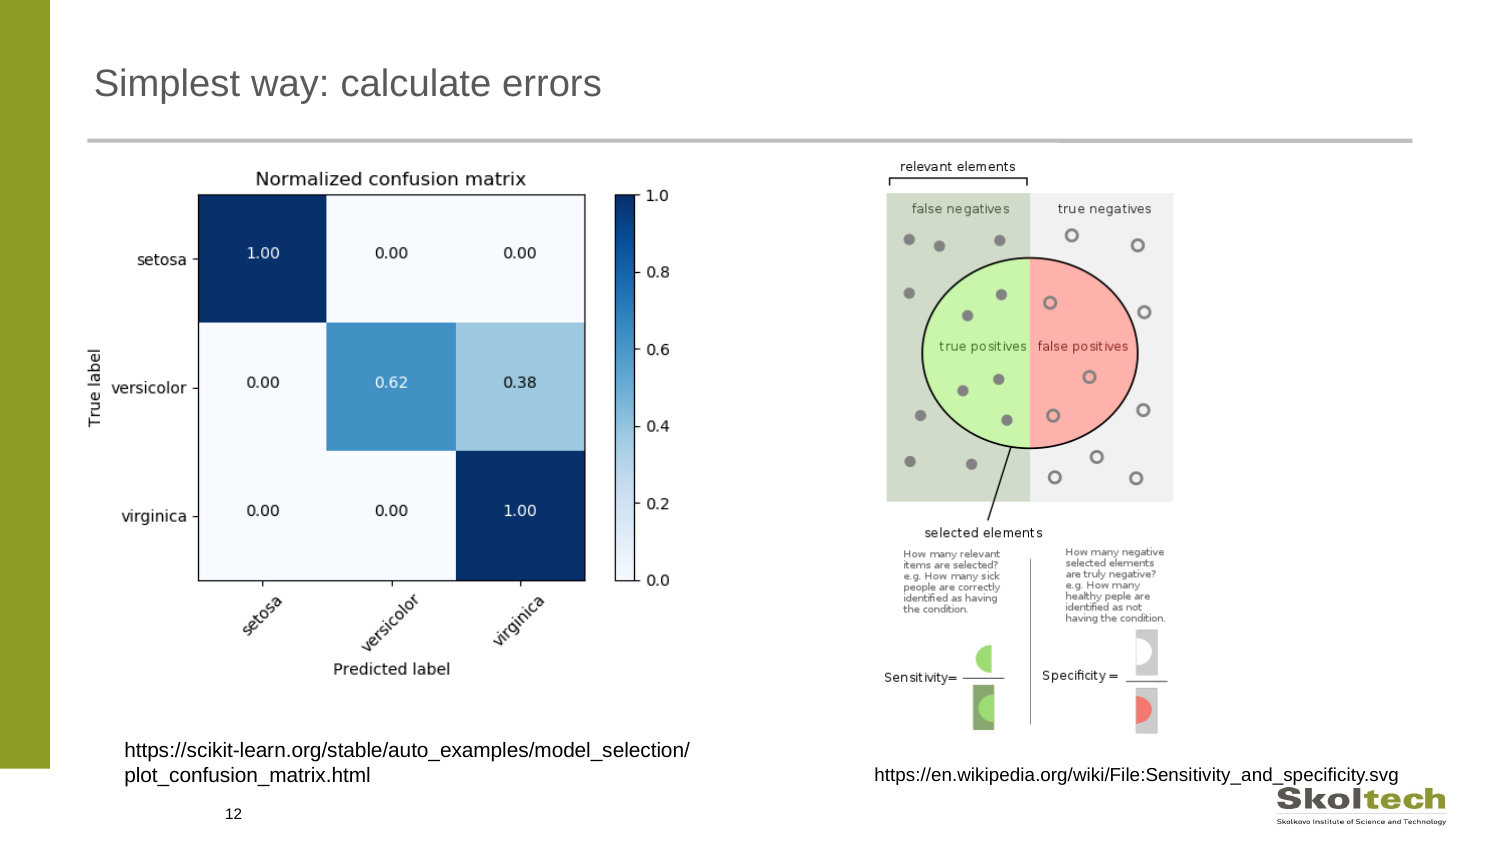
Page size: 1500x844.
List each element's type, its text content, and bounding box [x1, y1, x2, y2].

text_box https://en.wikipedia.org/wiki/File:Sensitivity_and_specificity.svg [860, 755, 1500, 793]
picture [1275, 793, 1450, 826]
title Simplest way: calculate errors [78, 34, 1238, 122]
text_box https://scikit-learn.org/stable/auto_examples/model_selection/plot_confusion_matrix.html [109, 728, 860, 794]
picture [864, 148, 1196, 750]
picture [78, 155, 723, 696]
slide_number 12 [62, 796, 405, 844]
